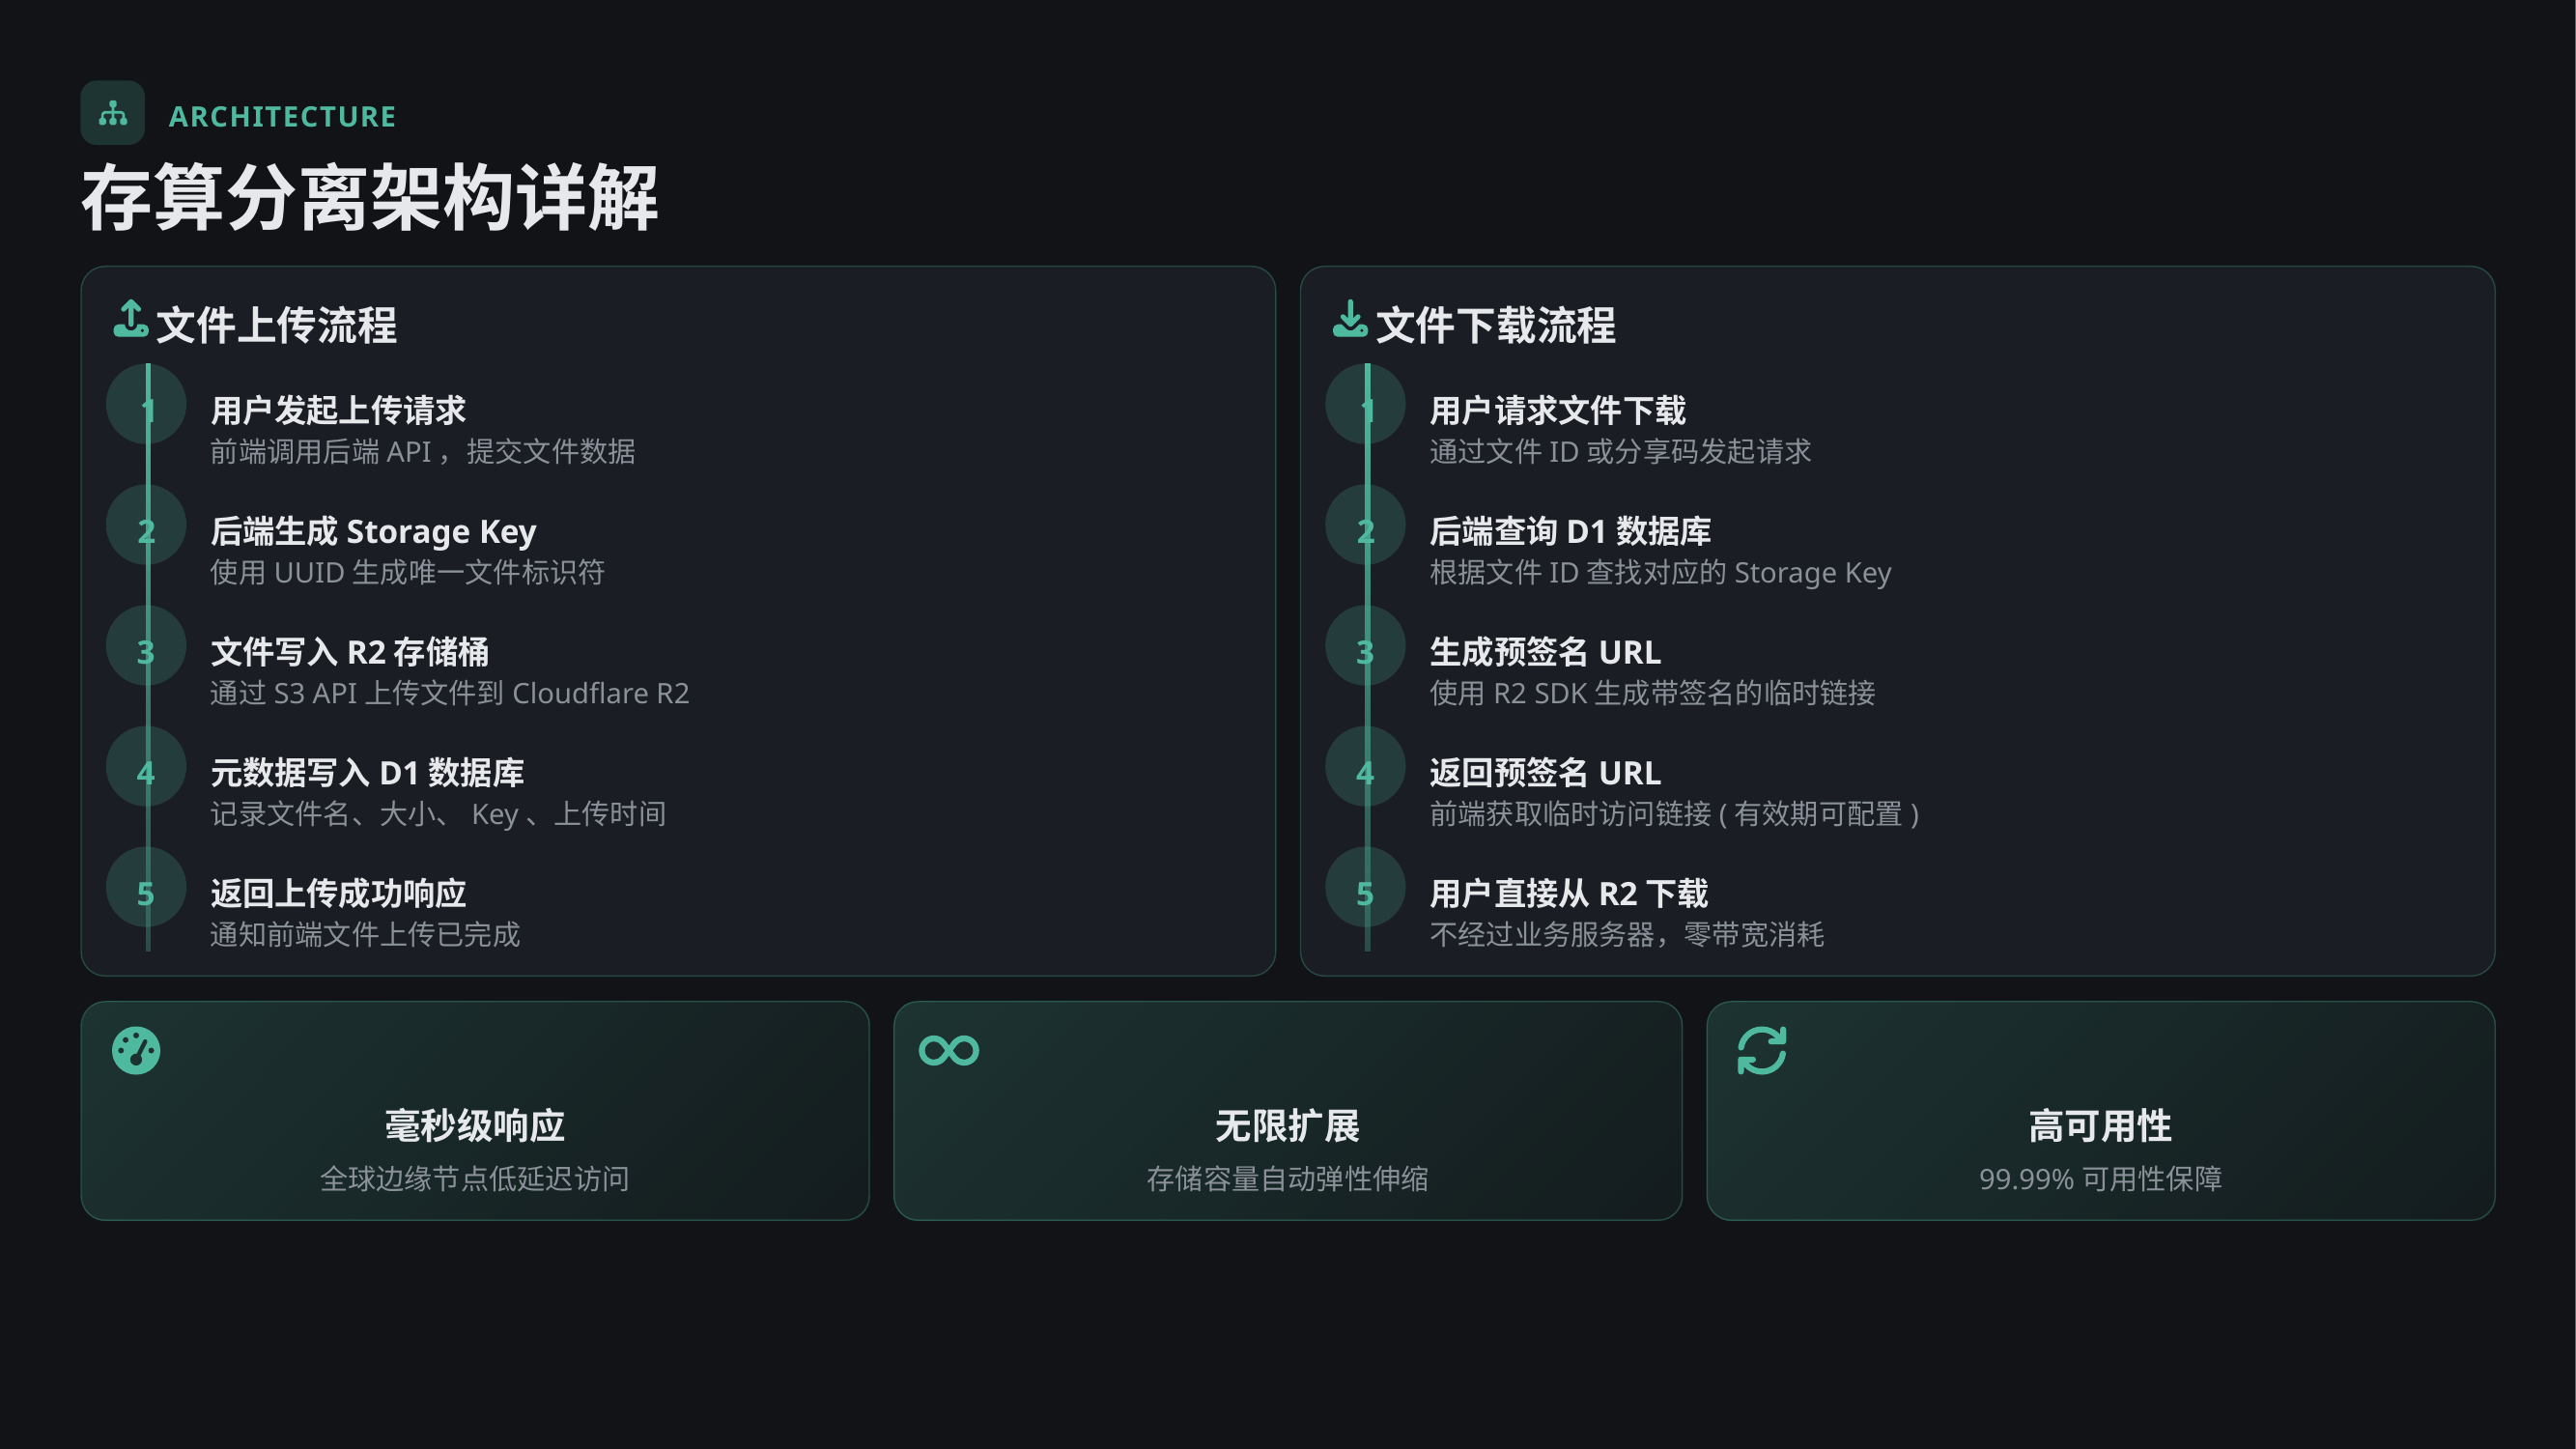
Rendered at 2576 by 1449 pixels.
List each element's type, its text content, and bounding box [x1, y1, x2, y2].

text_box [105, 605, 187, 686]
text_box [1365, 807, 1371, 846]
text_box [1365, 686, 1371, 725]
text_box 使用R2 SDK生成带签名的临时链接 [1430, 669, 2485, 710]
text_box 高可用性 [1722, 1091, 2479, 1148]
text_box [105, 484, 187, 565]
text_box [1738, 1026, 1787, 1051]
text_box [105, 846, 187, 927]
text_box 后端查询D1数据库 [1430, 500, 2487, 549]
text_box [146, 686, 151, 725]
text_box 使用UUID生成唯一文件标识符 [210, 548, 1265, 589]
text_box [1325, 484, 1406, 565]
text_box 99.99%可用性保障 [1724, 1154, 2477, 1196]
text_box 5 [136, 863, 171, 911]
text_box [1365, 565, 1371, 605]
text_box 返回预签名URL [1430, 742, 2487, 791]
text_box 通过S3 API上传文件到Cloudflare R2 [210, 669, 1265, 710]
text_box 用户发起上传请求 [211, 380, 1267, 429]
text_box [81, 1001, 870, 1221]
text_box [1325, 363, 1406, 444]
text_box [99, 99, 127, 126]
text_box 文件写入R2存储桶 [211, 621, 1267, 670]
text_box [1300, 266, 2496, 977]
text_box [146, 927, 151, 952]
text_box [1325, 725, 1406, 807]
text_box 生成预签名URL [1430, 621, 2487, 670]
text_box [893, 1001, 1683, 1221]
text_box 5 [1356, 863, 1391, 911]
text_box 存算分离架构详解 [80, 160, 2532, 242]
text_box [1333, 324, 1369, 337]
text_box [1738, 1050, 1787, 1075]
text_box [1340, 298, 1361, 327]
text_box [105, 725, 187, 807]
text_box 1 [1359, 380, 1388, 429]
text_box 1 [140, 380, 169, 429]
text_box 记录文件名、大小、Key、上传时间 [210, 789, 1265, 831]
text_box 文件上传流程 [156, 291, 1271, 348]
text_box 前端调用后端API，提交文件数据 [210, 427, 1265, 469]
text_box 4 [136, 742, 171, 791]
text_box 元数据写入D1数据库 [211, 742, 1267, 791]
text_box 全球边缘节点低延迟访问 [99, 1154, 852, 1196]
text_box 通过文件ID或分享码发起请求 [1430, 427, 2485, 469]
text_box 2 [137, 500, 172, 549]
text_box [146, 565, 151, 605]
text_box 毫秒级响应 [97, 1091, 854, 1148]
text_box 用户请求文件下载 [1430, 380, 2487, 429]
text_box 无限扩展 [909, 1091, 1667, 1148]
text_box [919, 1035, 979, 1066]
text_box 后端生成Storage Key [211, 500, 1267, 549]
text_box 前端获取临时访问链接(有效期可配置) [1430, 789, 2485, 831]
text_box 用户直接从R2下载 [1430, 863, 2487, 911]
text_box 文件下载流程 [1375, 291, 2491, 348]
text_box [111, 1026, 161, 1075]
text_box [1325, 605, 1406, 686]
text_box 4 [1356, 742, 1391, 791]
text_box [146, 444, 151, 484]
text_box ARCHITECTURE [168, 92, 409, 133]
text_box 根据文件ID查找对应的Storage Key [1430, 548, 2485, 589]
text_box [121, 298, 142, 327]
text_box [1325, 846, 1406, 927]
text_box [113, 324, 149, 337]
text_box 通知前端文件上传已完成 [210, 910, 1265, 952]
text_box [1365, 444, 1371, 484]
text_box [1707, 1001, 2496, 1221]
text_box [146, 807, 151, 846]
text_box 返回上传成功响应 [211, 863, 1267, 911]
text_box 3 [1356, 621, 1391, 670]
text_box 2 [1356, 500, 1392, 549]
text_box 存储容量自动弹性伸缩 [912, 1154, 1665, 1196]
text_box 3 [136, 621, 171, 670]
text_box [1365, 927, 1371, 952]
text_box [105, 363, 187, 444]
text_box 不经过业务服务器，零带宽消耗 [1430, 910, 2485, 952]
text_box [81, 266, 1276, 977]
text_box [80, 80, 146, 146]
